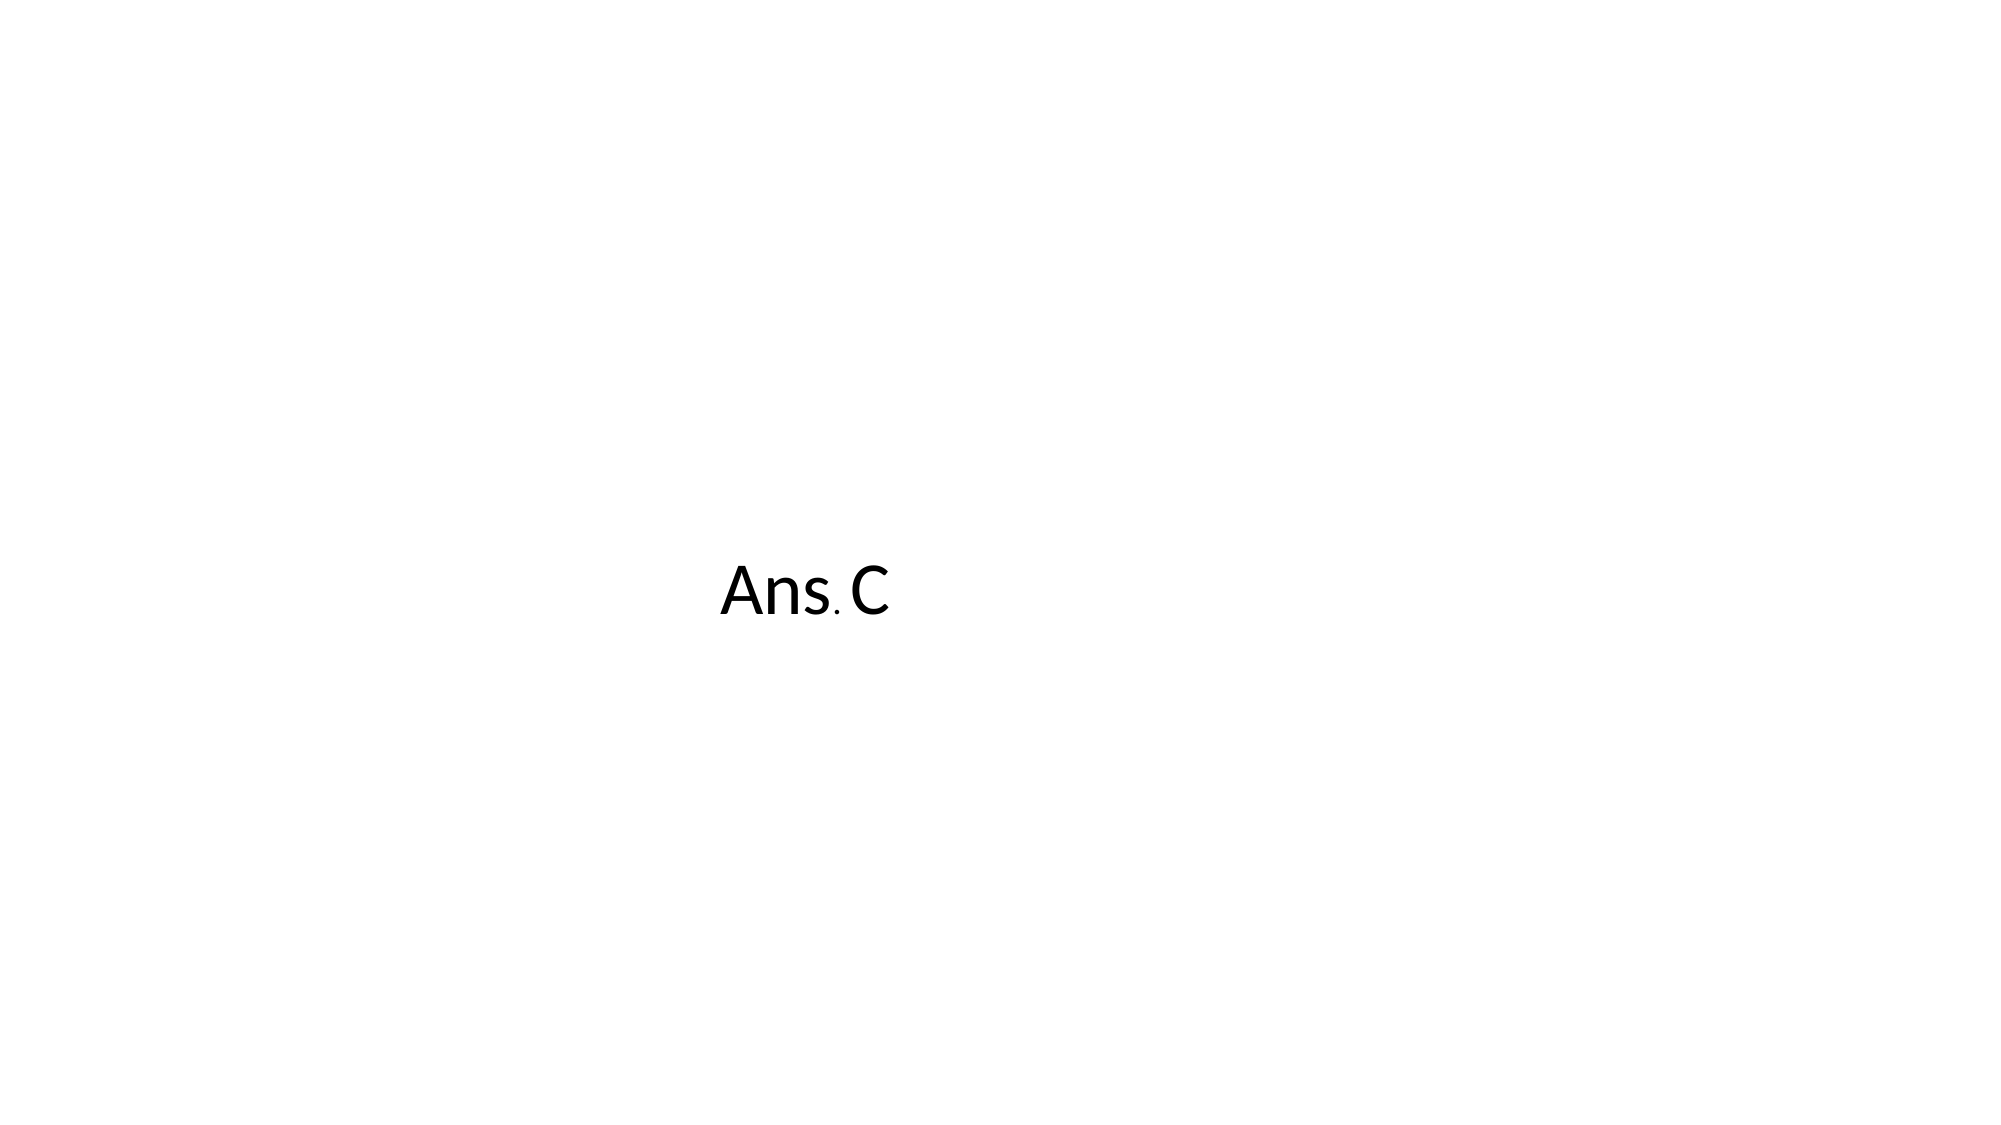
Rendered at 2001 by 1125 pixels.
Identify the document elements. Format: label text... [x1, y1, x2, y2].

text_box Ans. C [705, 532, 1223, 637]
